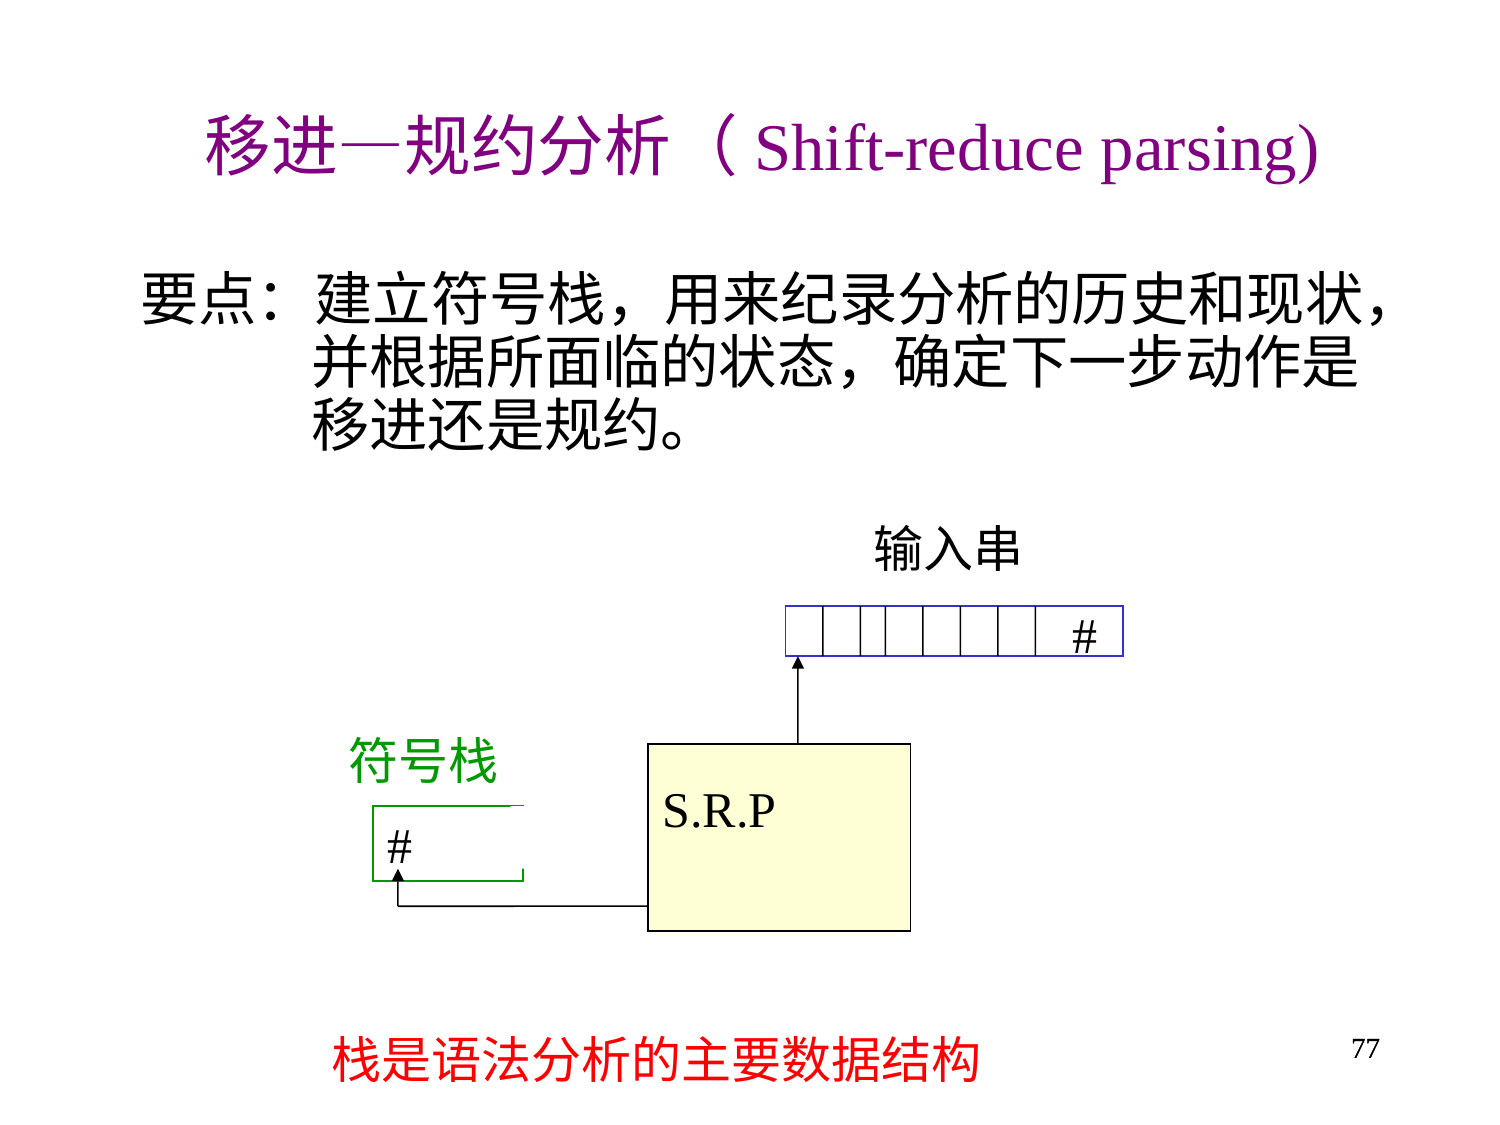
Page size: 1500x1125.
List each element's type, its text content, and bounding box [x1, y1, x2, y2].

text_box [332, 509, 1124, 932]
text_box [1082, 1022, 1396, 1098]
text_box [120, 1022, 433, 1098]
title 移进—规约分析（Shift-reduce parsing) [49, 49, 1476, 238]
list 要点：建立符号栈，用来纪录分析的历史和现状，并根据所面临的状态，确定下一步动作是移进还是规约。 [124, 262, 1401, 488]
text_box 栈是语法分析的主要数据结构 [316, 1021, 997, 1097]
